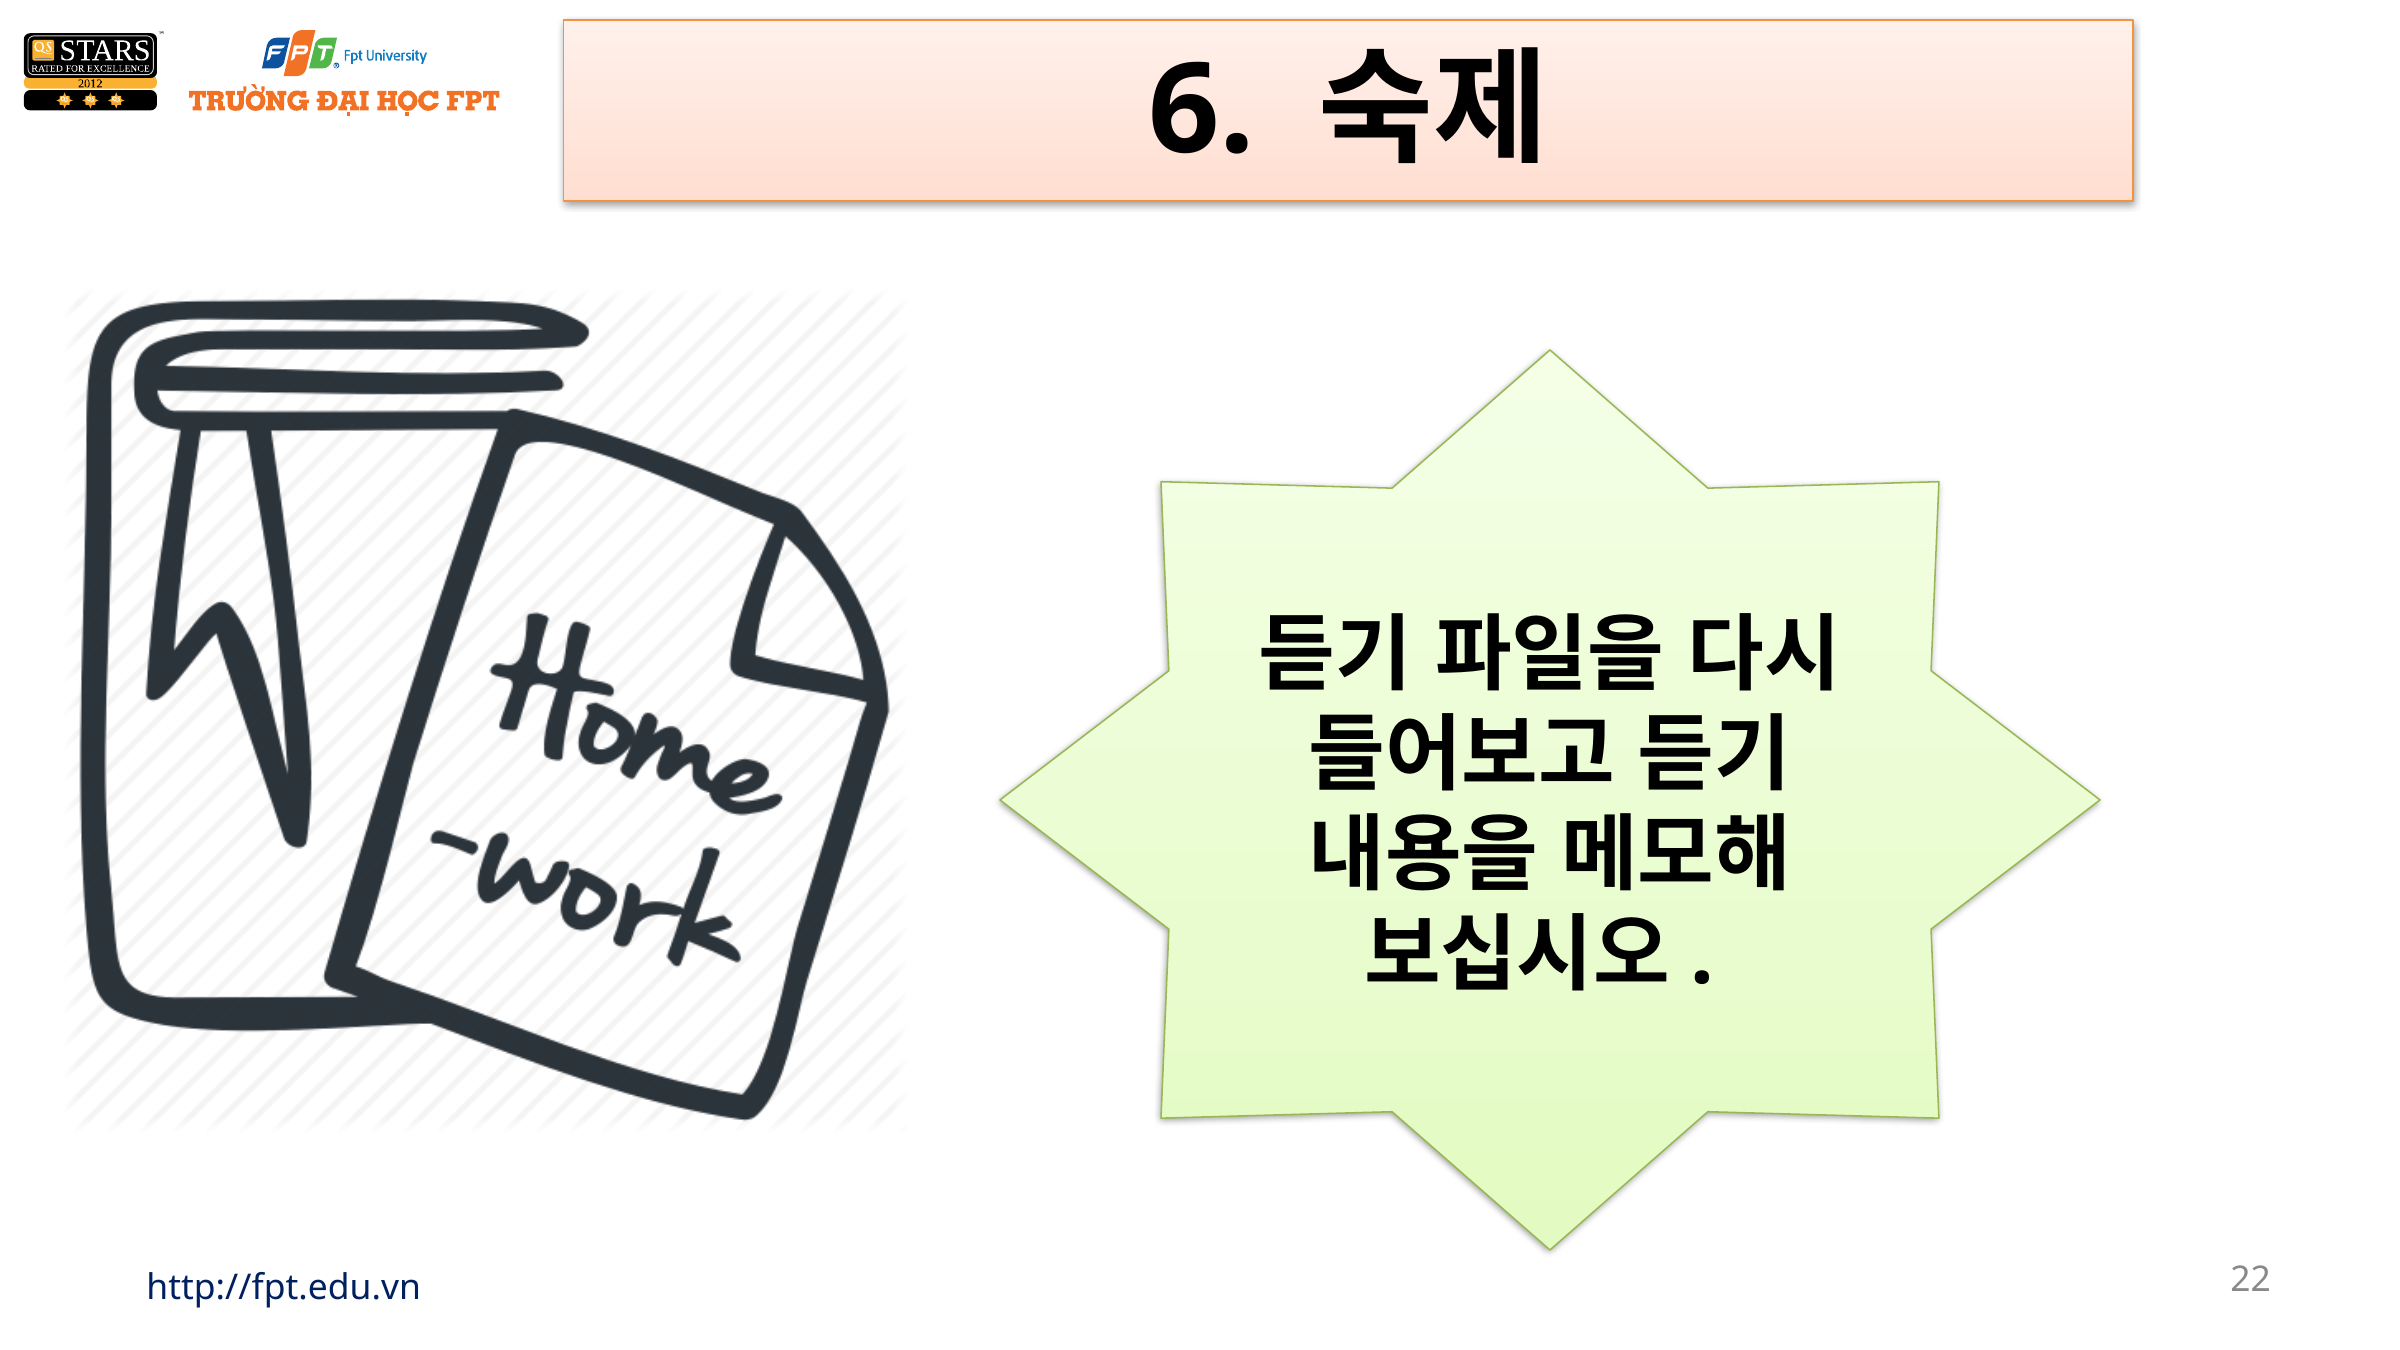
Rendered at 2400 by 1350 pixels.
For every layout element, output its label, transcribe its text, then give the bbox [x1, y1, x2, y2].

text_box 6. 숙제 [563, 19, 2134, 202]
footer http://fpt.edu.vn [125, 1250, 885, 1322]
picture [62, 287, 909, 1134]
text_box 듣기 파일을 다시 들어보고 듣기 내용을 메모해 보십시오. [999, 349, 2101, 1251]
slide_number 22 [2175, 1250, 2293, 1312]
